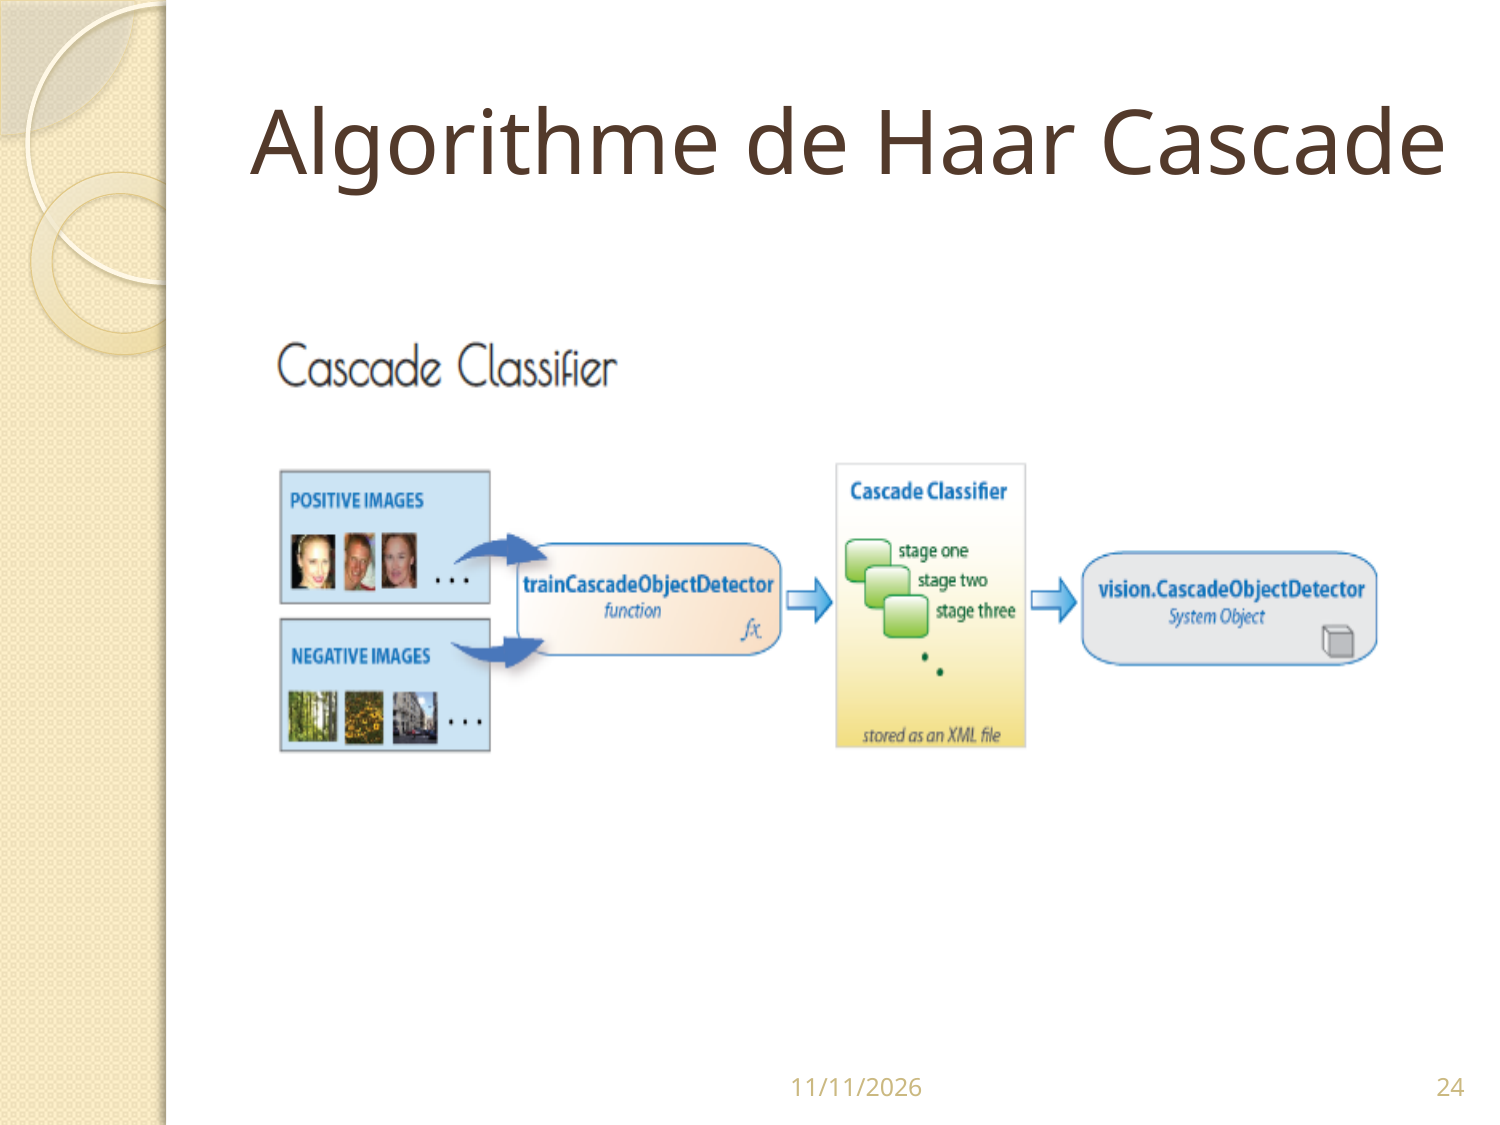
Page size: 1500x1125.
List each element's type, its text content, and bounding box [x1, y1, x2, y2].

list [249, 312, 1401, 788]
title Algorithme de Haar Cascade [235, 45, 1466, 233]
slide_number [587, 1034, 938, 1113]
slide_number 24 [1413, 1034, 1488, 1113]
